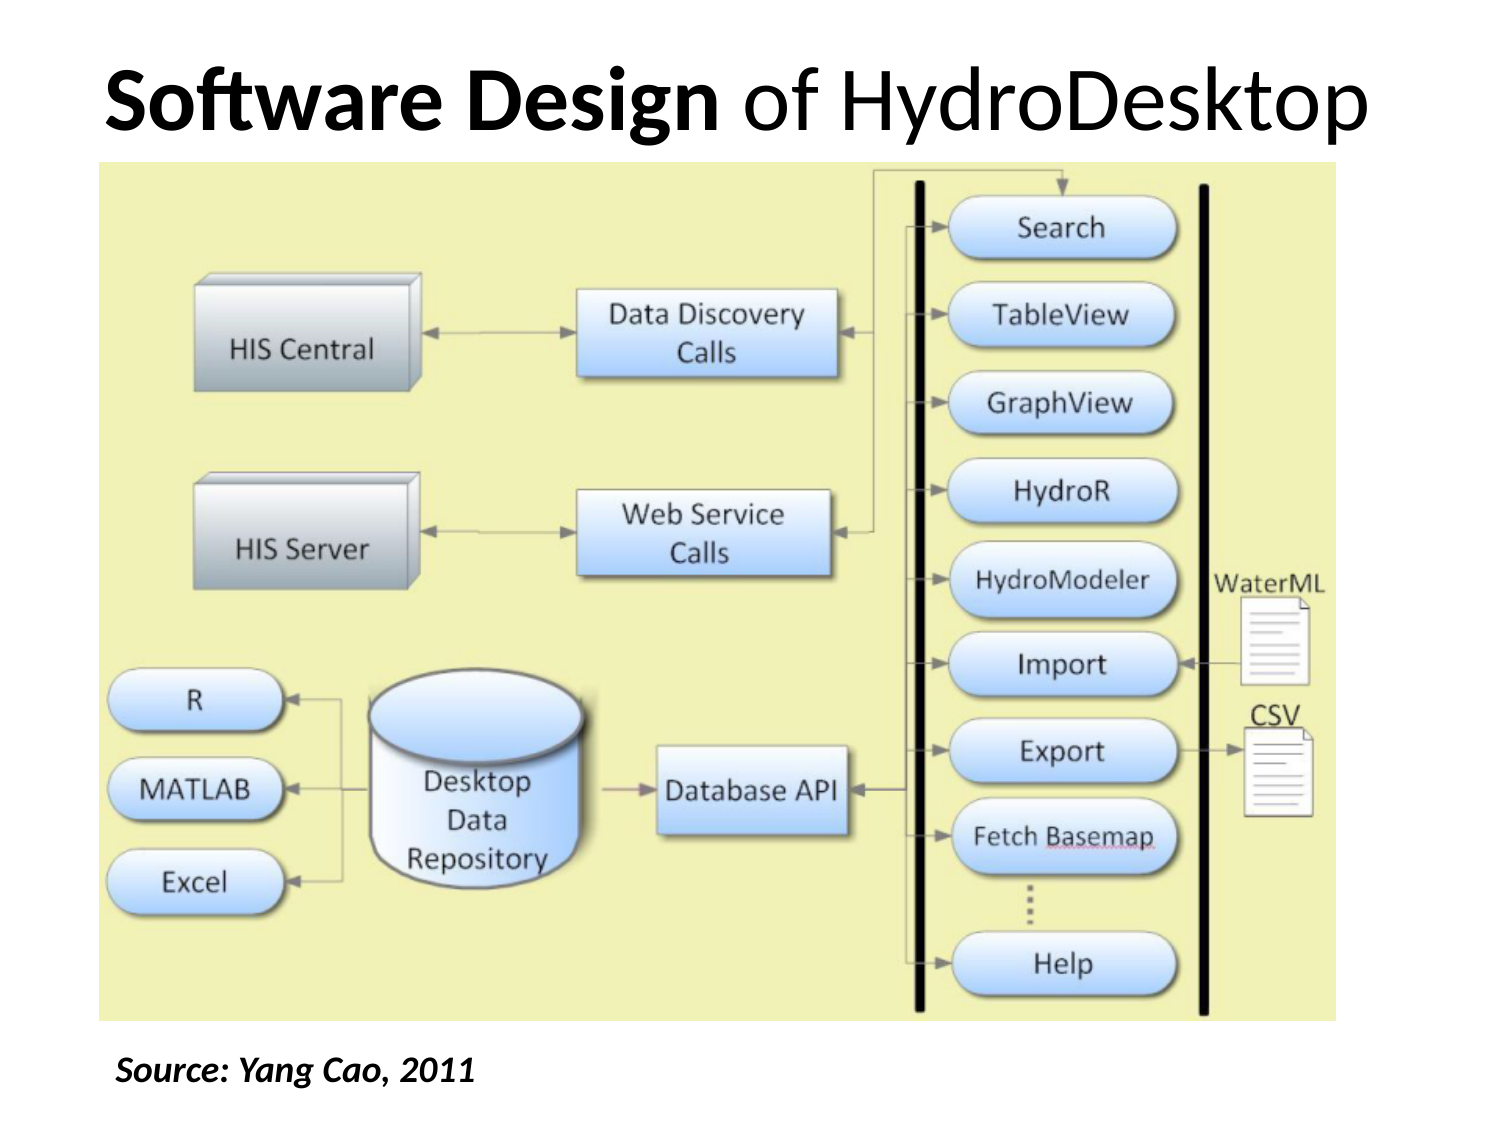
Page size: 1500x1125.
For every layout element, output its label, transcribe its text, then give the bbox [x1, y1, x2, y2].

text_box Source: Yang Cao, 2011 [100, 1037, 491, 1098]
title Software Design of HydroDesktop [0, 0, 1475, 188]
picture [99, 162, 1336, 1021]
